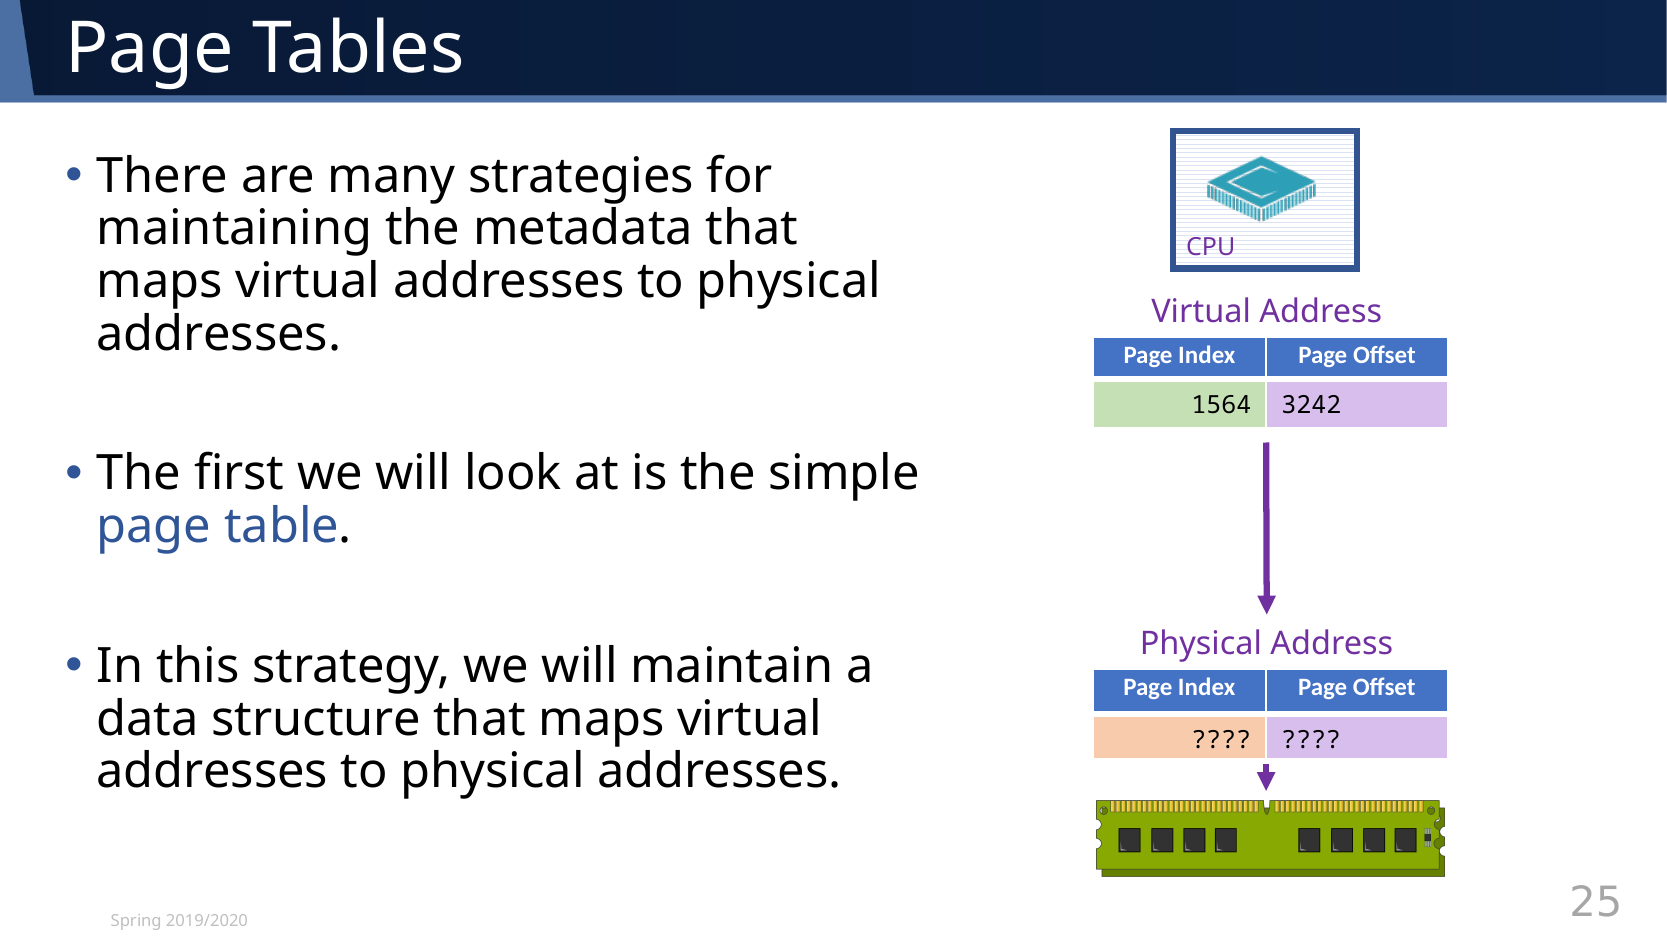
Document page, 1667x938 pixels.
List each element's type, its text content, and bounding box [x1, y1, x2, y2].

title Page Tables [50, 3, 1667, 97]
list There are many strategies for maintaining the metadata that maps virtual addresses to physical addresses. The first we will look at is the simple page table. In this strategy, we will maintain a data structure that maps virtual addresses to physical addresses. [50, 142, 943, 921]
table_header Page Index [1094, 338, 1265, 375]
text_box [1088, 709, 1267, 765]
text_box CPU [1158, 222, 1264, 268]
table_cell ???? [1267, 717, 1447, 758]
text_box [1272, 709, 1451, 765]
table_header Page Index [1094, 670, 1265, 709]
text_box [1088, 375, 1274, 431]
text_box [1274, 375, 1449, 431]
text_box [1172, 130, 1358, 270]
text_box Virtual Address [1092, 282, 1442, 337]
text_box Physical Address [1092, 614, 1441, 668]
picture [0, 0, 1667, 938]
table_header Page Offset [1267, 670, 1447, 711]
footer Spring 2019/2020 [0, 906, 360, 937]
table_header Page Offset [1267, 338, 1447, 375]
